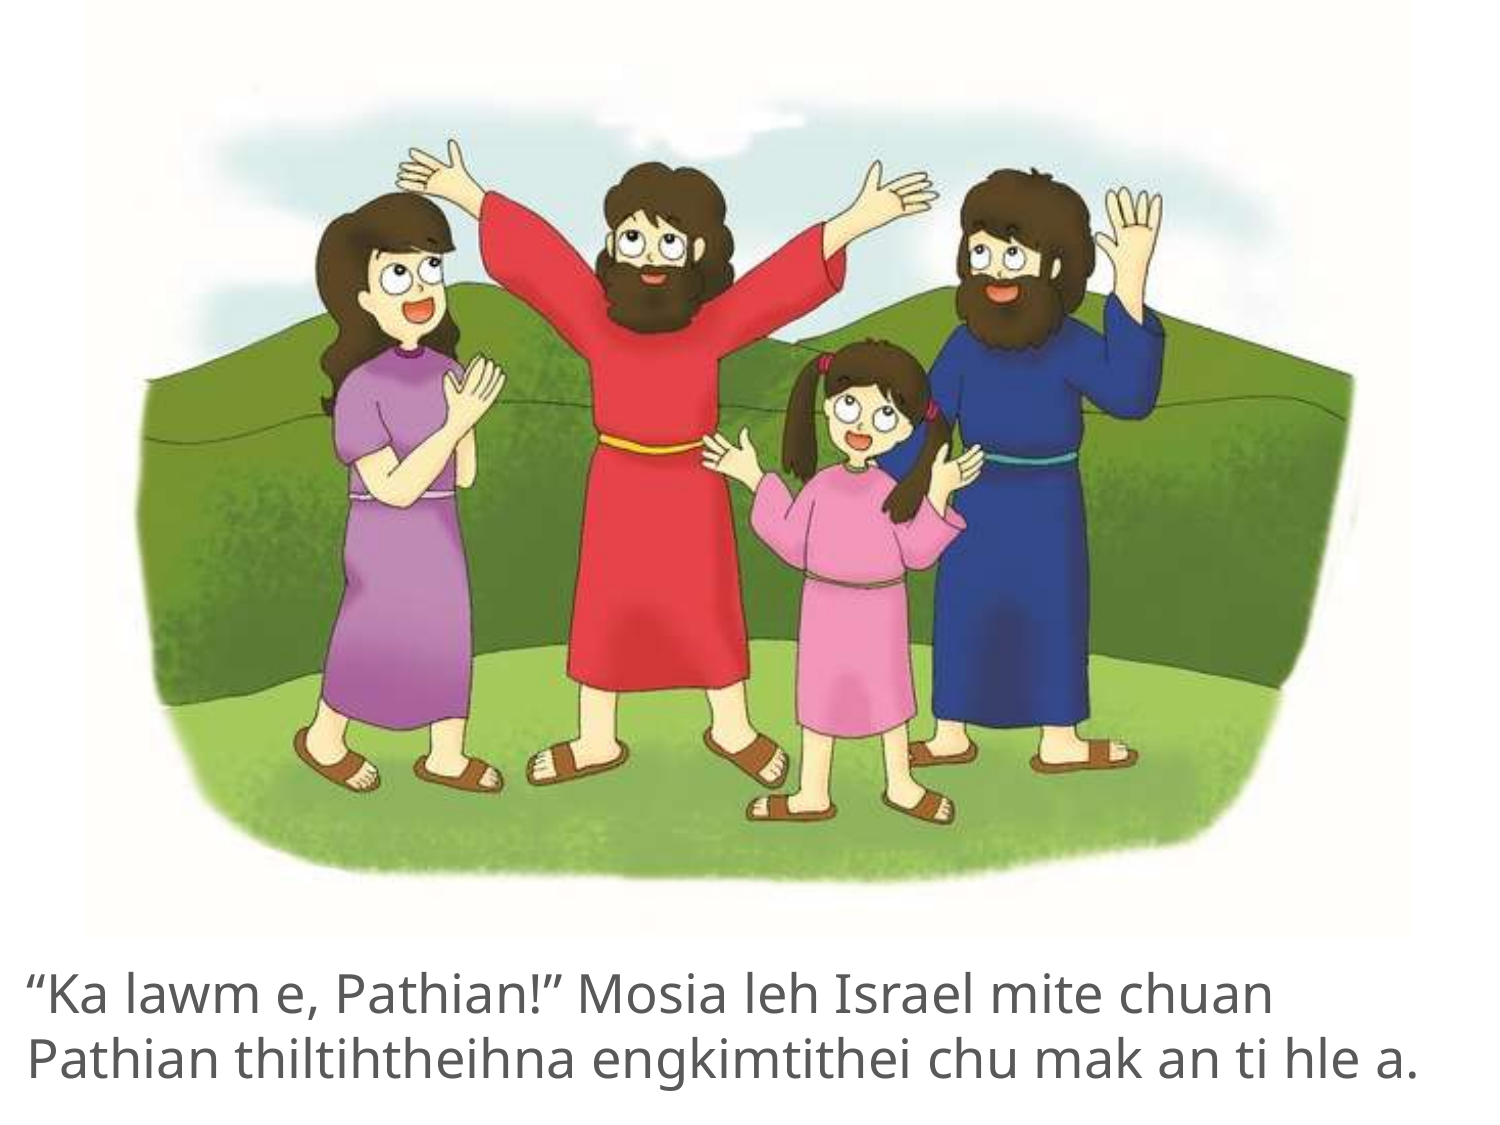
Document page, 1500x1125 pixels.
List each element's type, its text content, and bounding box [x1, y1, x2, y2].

picture [85, 0, 1412, 938]
text_box “Ka lawm e, Pathian!” Mosia leh Israel mite chuan Pathian thiltihtheihna engkimtithei chu mak an ti hle a. [11, 952, 1498, 1097]
